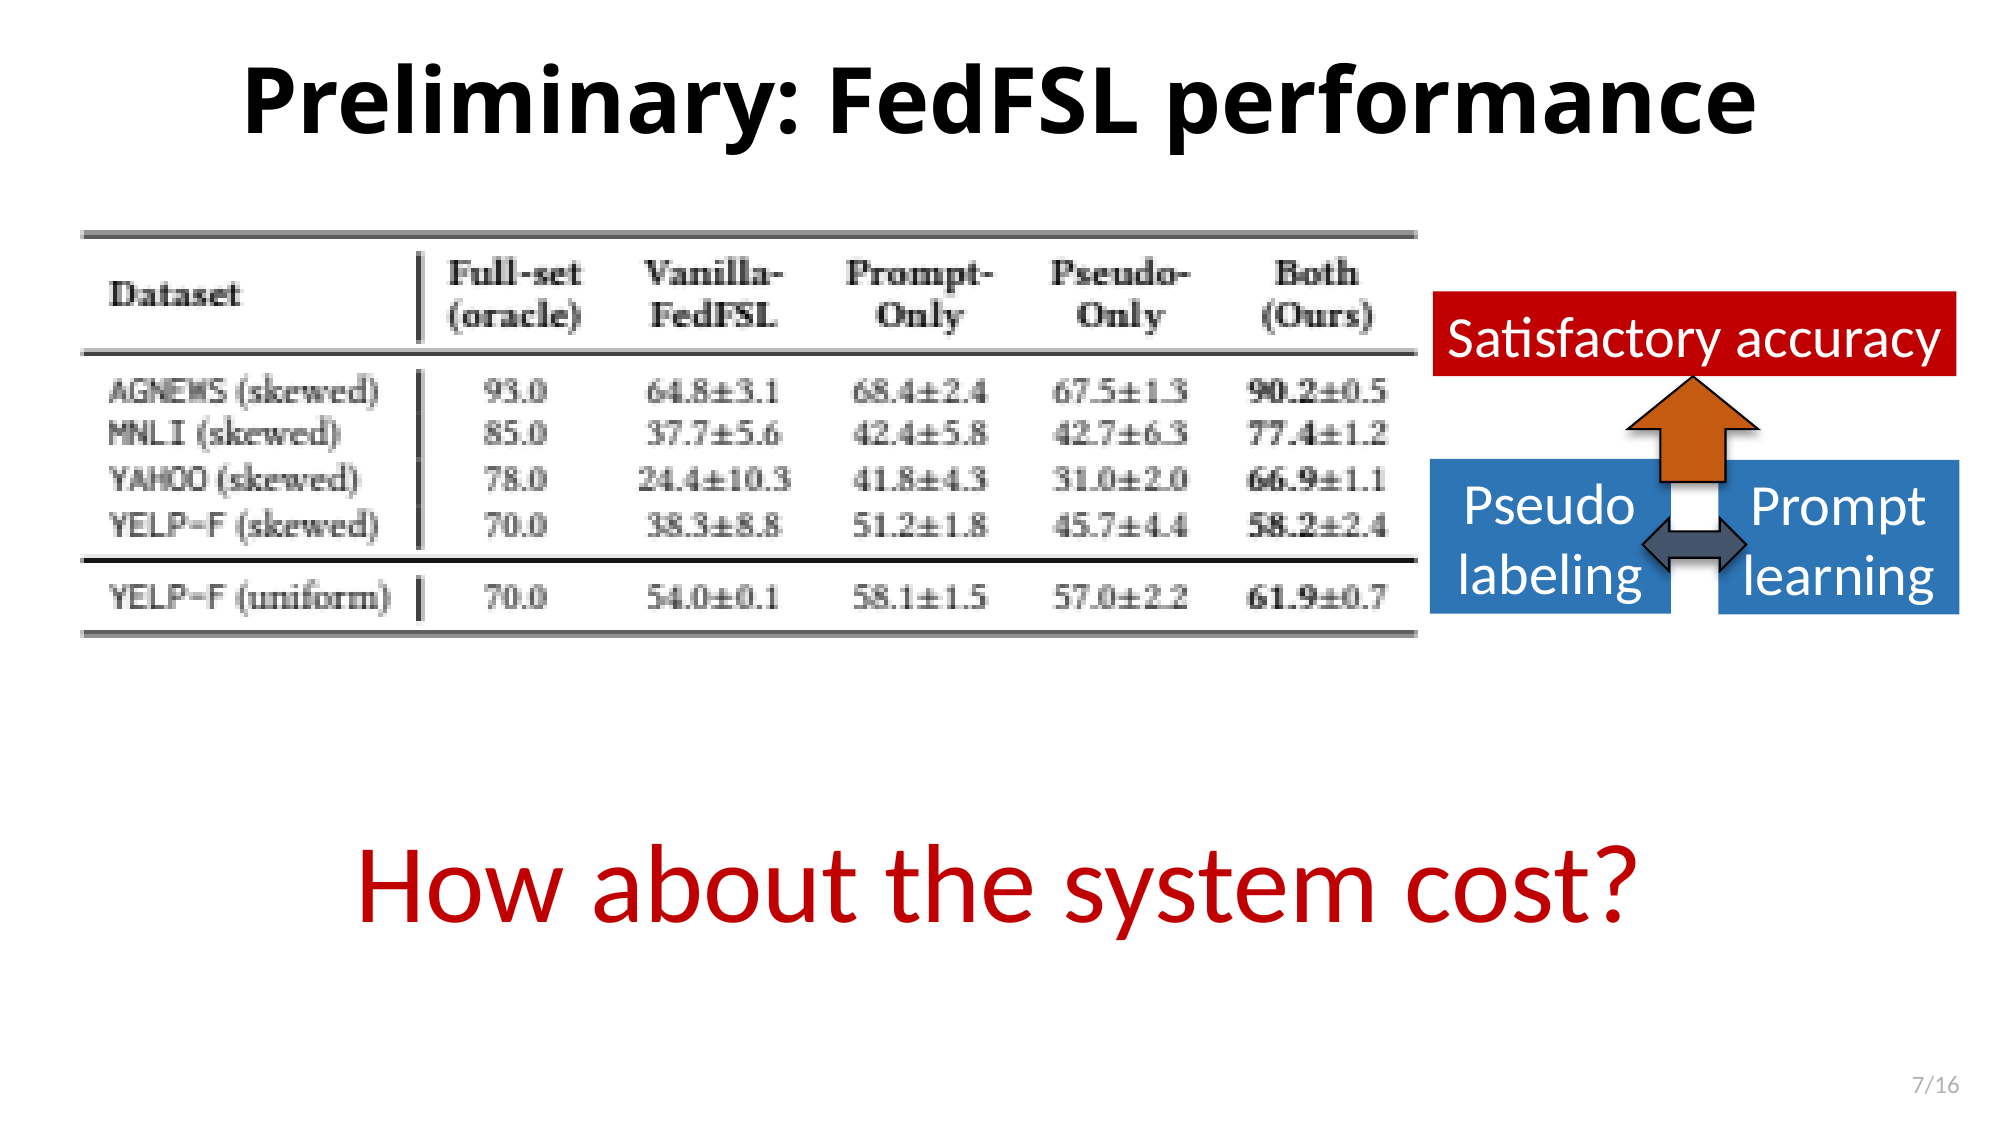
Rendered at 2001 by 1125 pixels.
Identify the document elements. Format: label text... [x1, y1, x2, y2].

text_box Pseudo labeling [1429, 458, 1671, 614]
text_box [1641, 515, 1748, 574]
picture [40, 214, 1420, 644]
text_box How about the system cost? [340, 802, 1660, 953]
text_box [1624, 374, 1762, 484]
slide_number 6/16 [1885, 1053, 1987, 1114]
text_box Prompt learning [1718, 459, 1960, 615]
title Preliminary: FedFSL performance [137, 41, 1863, 166]
text_box Satisfactory accuracy [1432, 291, 1957, 377]
